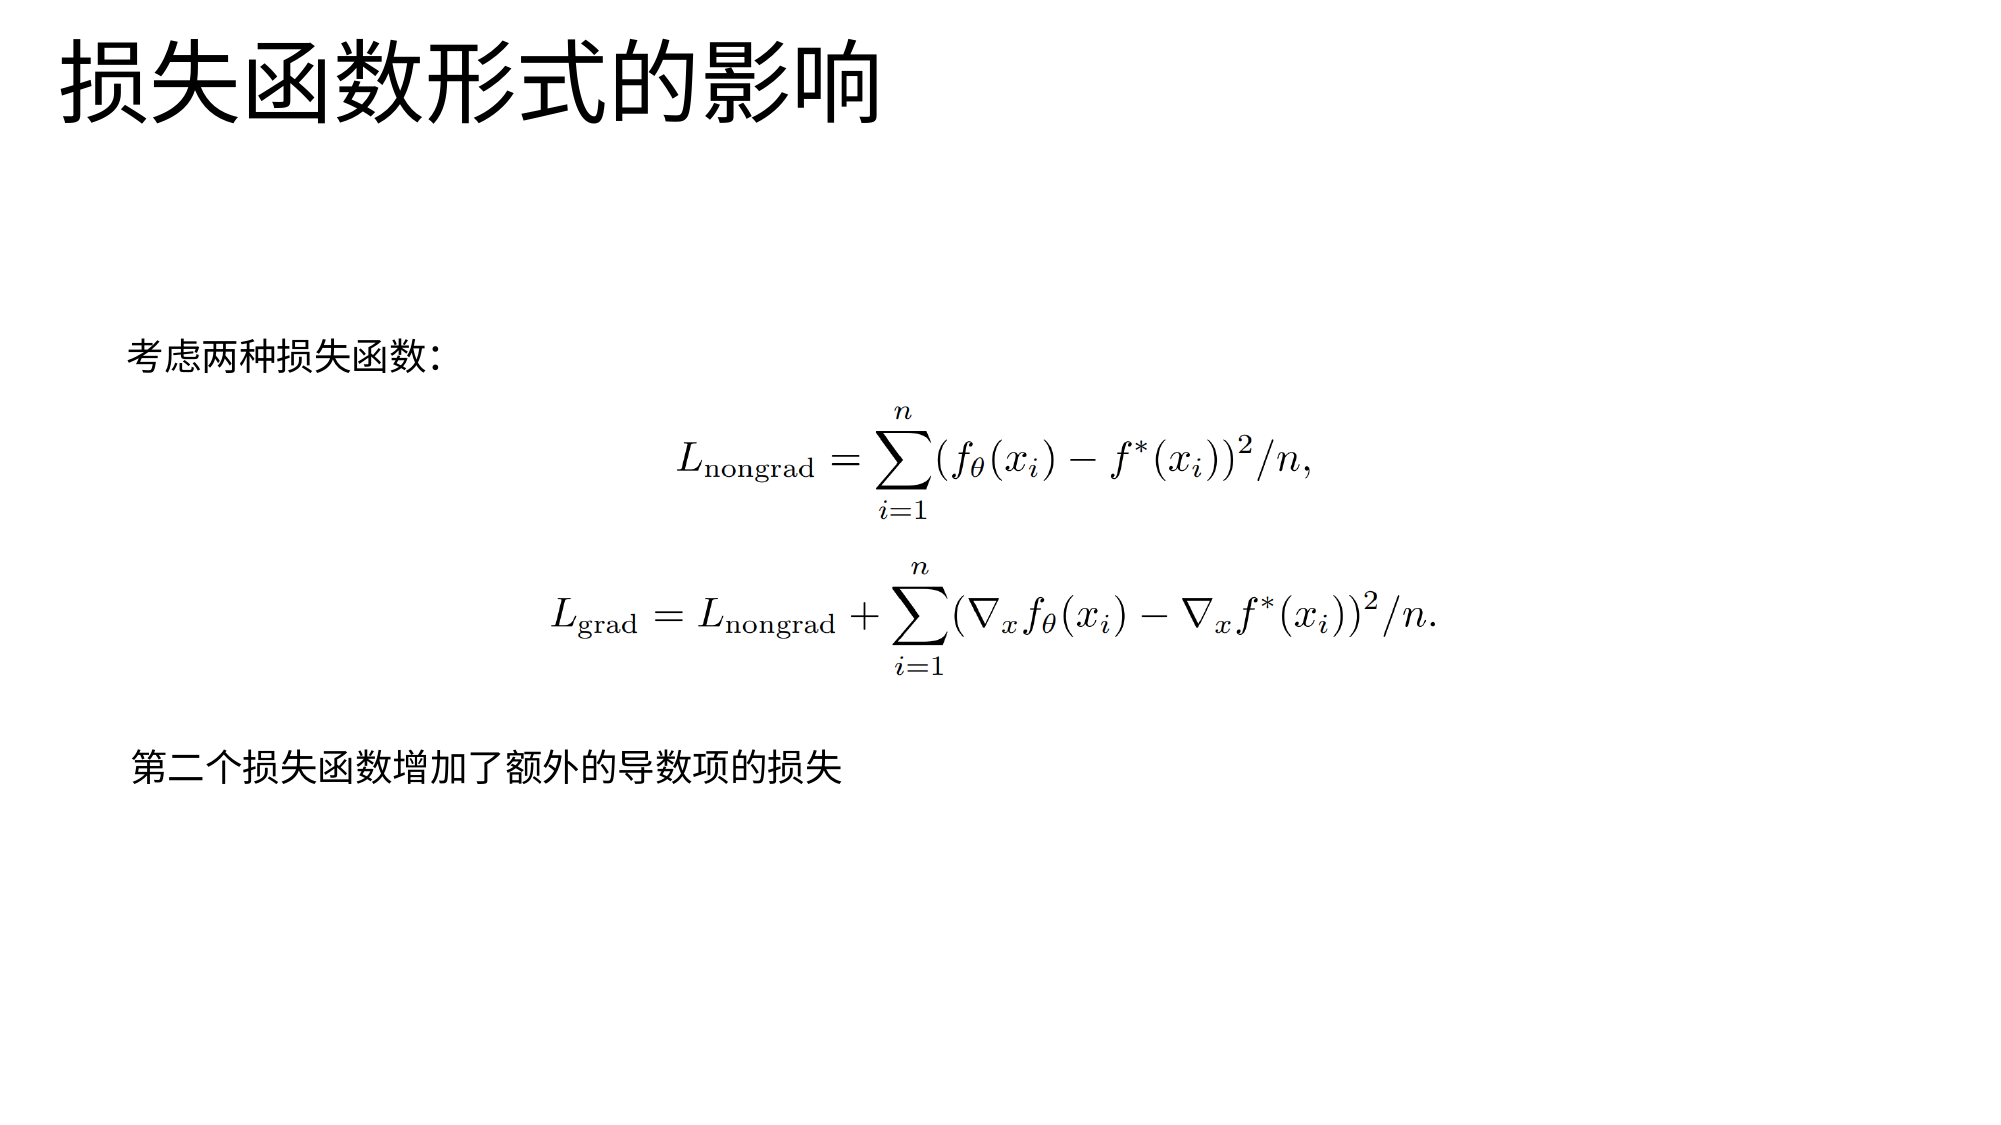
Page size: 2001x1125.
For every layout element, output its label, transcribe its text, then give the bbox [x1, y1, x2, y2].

text_box 考虑两种损失函数： [111, 325, 1112, 386]
picture [524, 390, 1476, 684]
text_box 损失函数形式的影响 [43, 30, 1919, 156]
text_box 第二个损失函数增加了额外的导数项的损失 [115, 736, 858, 797]
